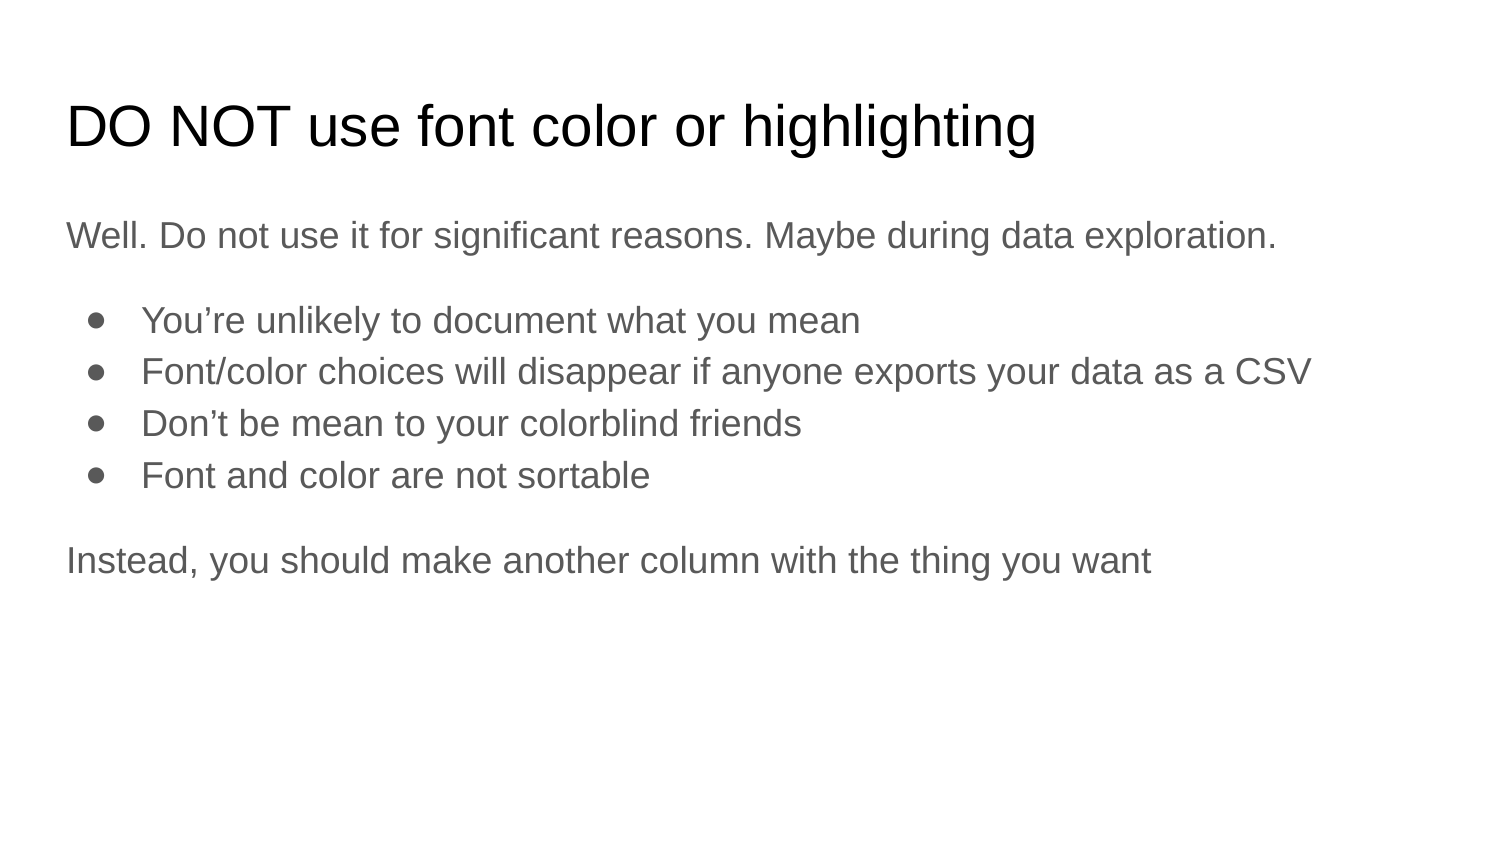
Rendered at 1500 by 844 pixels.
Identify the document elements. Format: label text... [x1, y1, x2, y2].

list Well. Do not use it for significant reasons. Maybe during data exploration. You’re unlikely to document what you mean Font/color choices will disappear if anyone exports your data as a CSV Don’t be mean to your colorblind friends Font and color are not sortable Instead, you should make another column with the thing you want [51, 189, 1449, 750]
title DO NOT use font color or highlighting [51, 72, 1449, 167]
